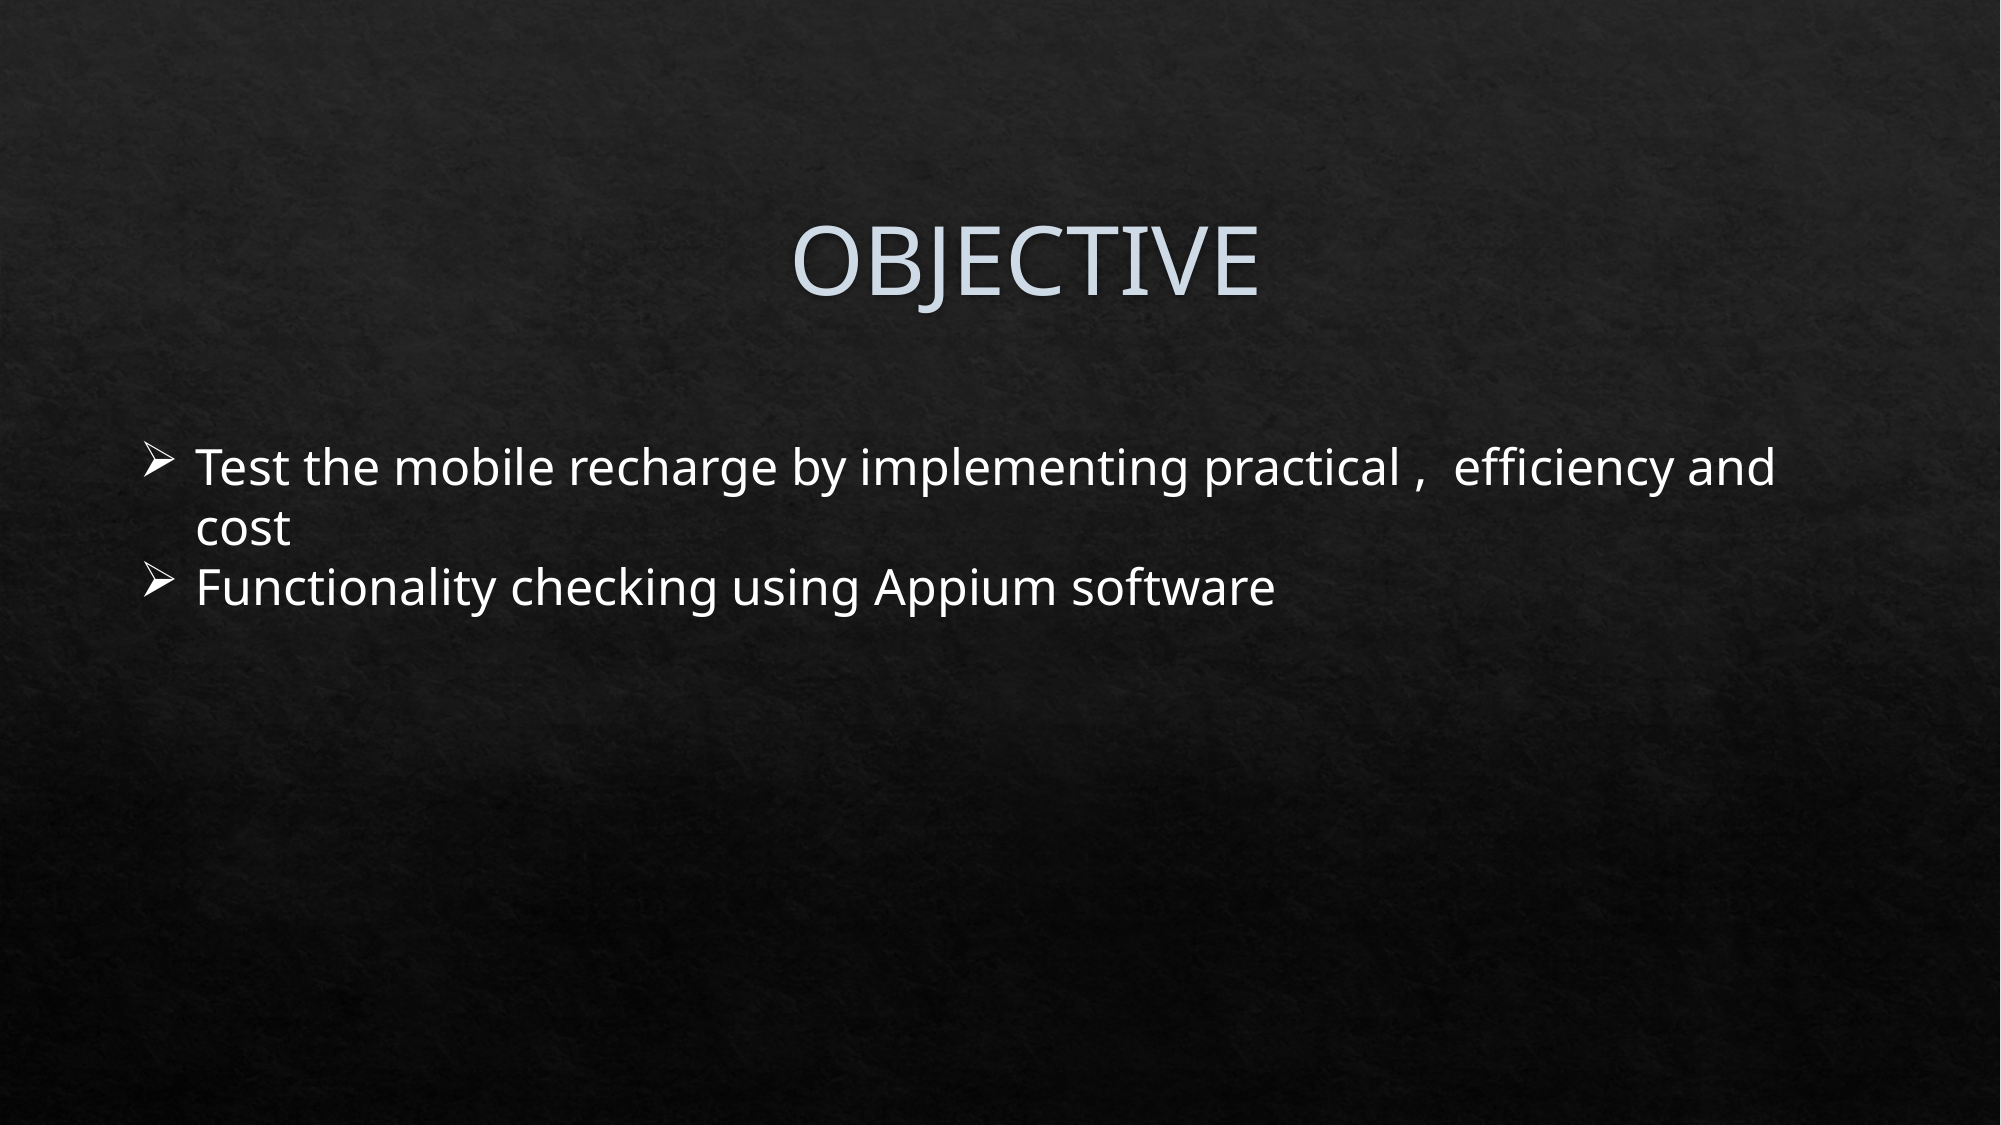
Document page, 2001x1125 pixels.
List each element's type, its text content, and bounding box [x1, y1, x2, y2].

text_box Test the mobile recharge by implementing practical , efficiency and cost Functionality checking using Appium software [124, 428, 1859, 624]
title OBJECTIVE [176, 94, 1876, 435]
